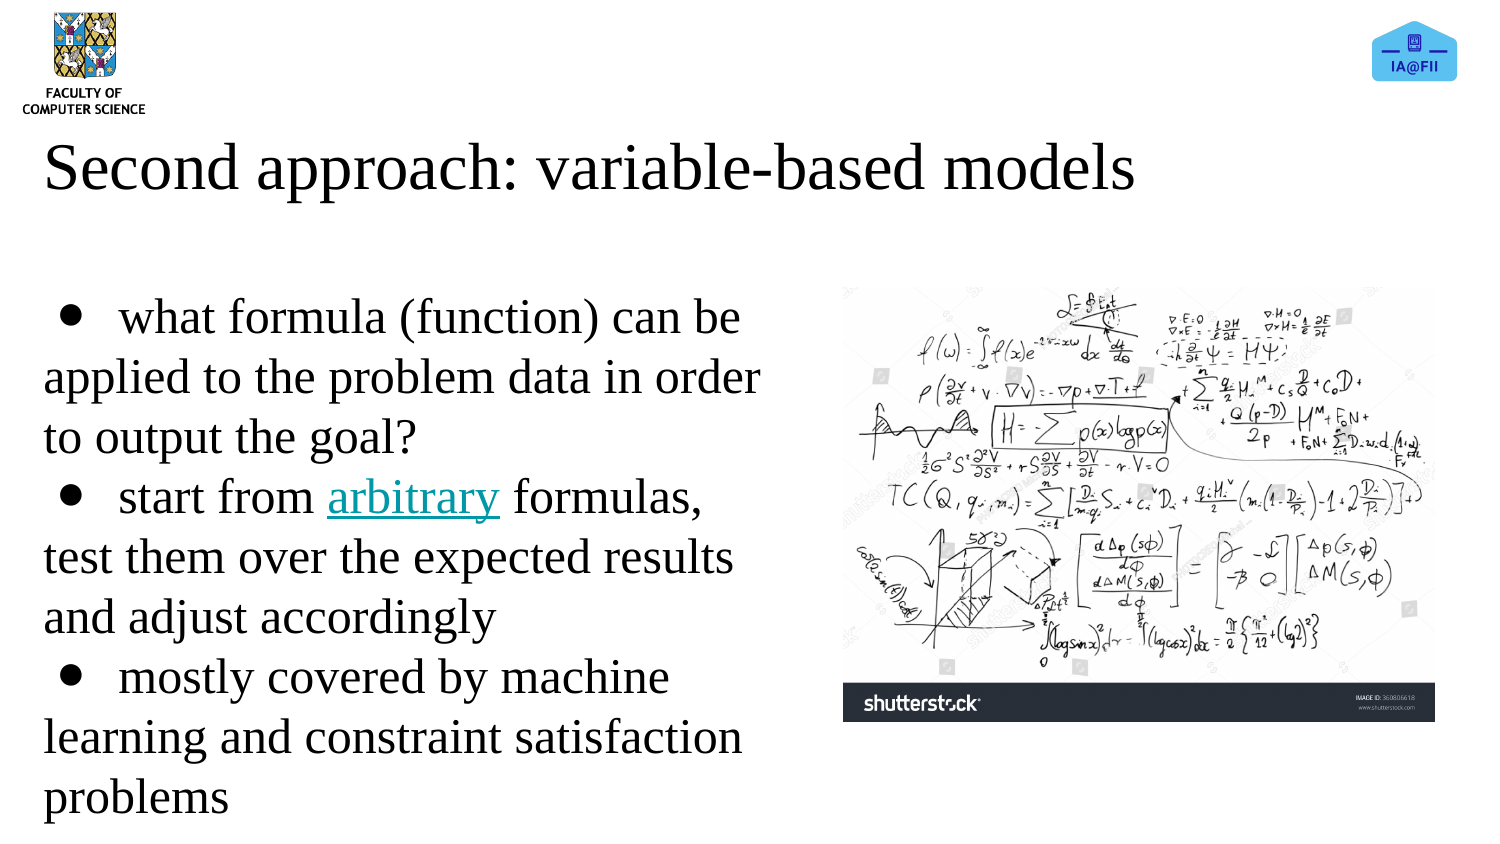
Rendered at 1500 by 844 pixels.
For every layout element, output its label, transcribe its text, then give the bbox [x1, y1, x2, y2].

picture [843, 287, 1435, 722]
text_box Second approach: variable-based models what formula (function) can be applied to the problem data in order to output the goal? start from arbitrary formulas, test them over the expected results and adjust accordingly mostly covered by machine learning and constraint satisfaction problems [28, 108, 1447, 827]
picture [0, 0, 169, 141]
picture [1349, 0, 1480, 116]
